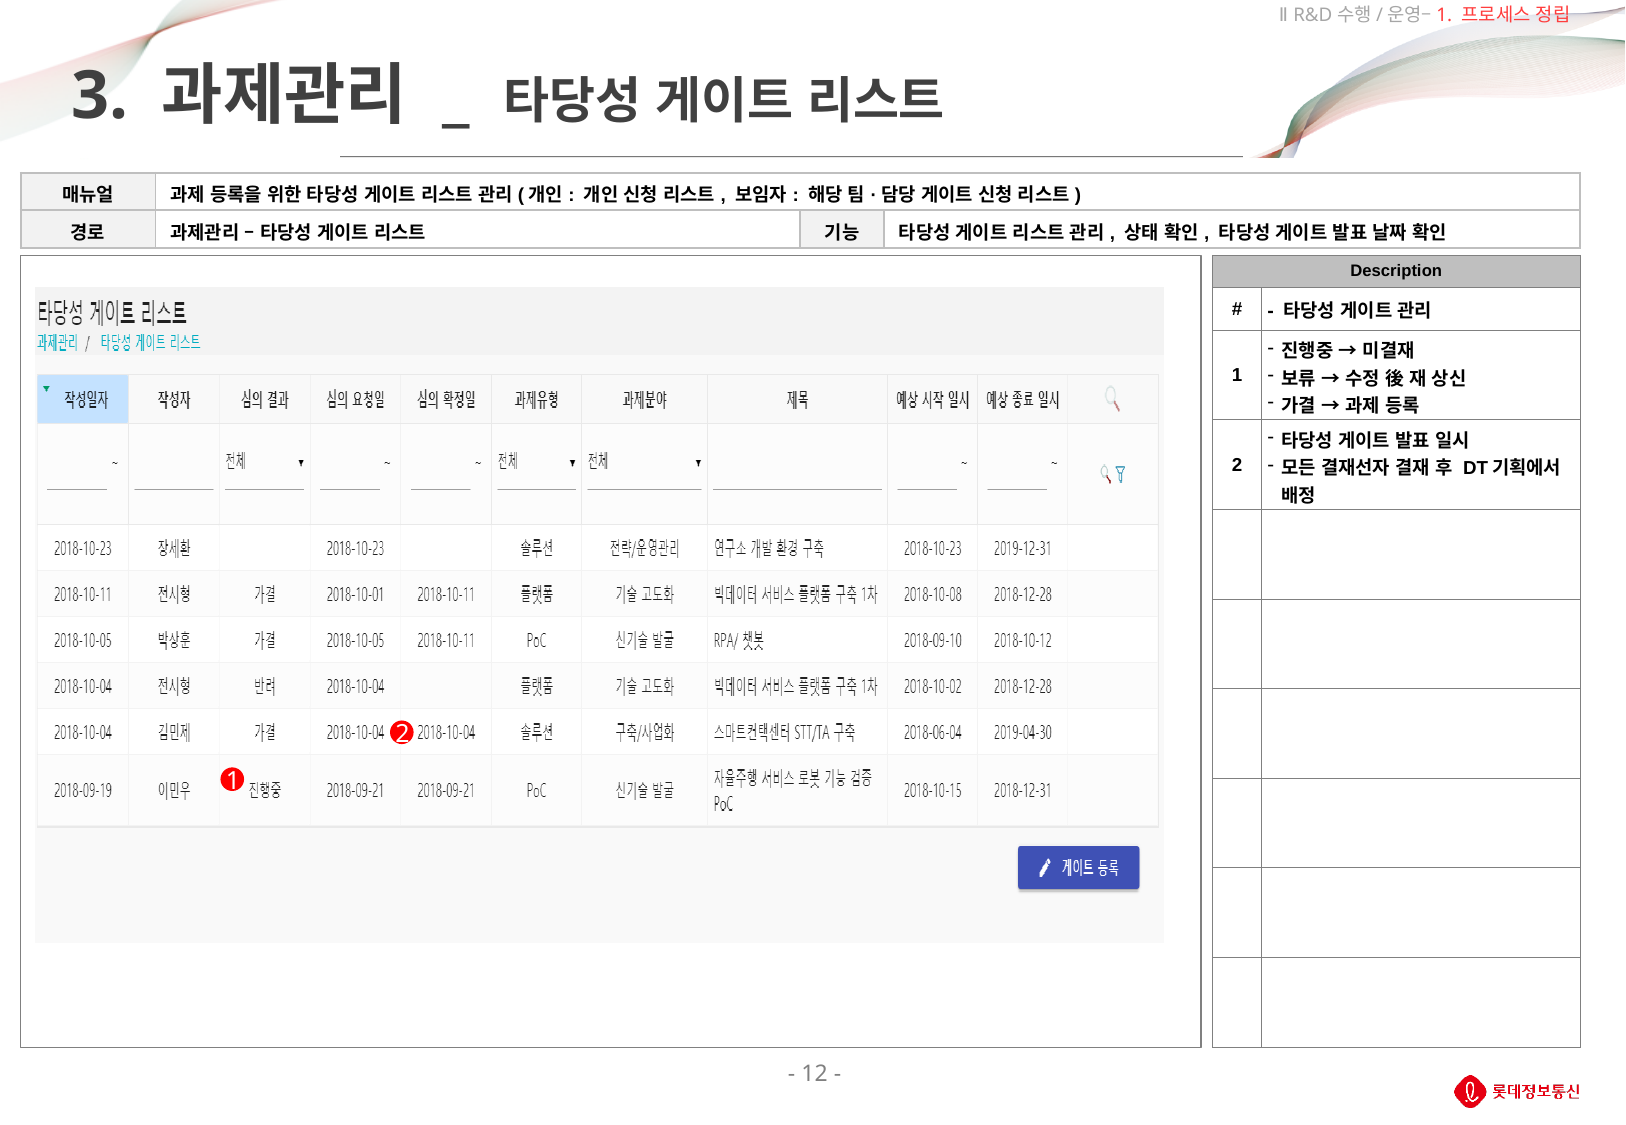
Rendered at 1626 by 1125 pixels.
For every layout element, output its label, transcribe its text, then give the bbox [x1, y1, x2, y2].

picture [34, 287, 1164, 943]
table_cell [1213, 689, 1261, 778]
table_cell [1213, 600, 1261, 688]
text_box 3. 과제관리 _ 타당성 게이트 리스트 [56, 44, 1471, 139]
table_cell 경로 [22, 211, 155, 247]
table_header 과제 등록을 위한 타당성 게이트 리스트 관리(개인: 개인 신청 리스트, 보임자: 해당 팀·담당 게이트 신청 리스트) [156, 174, 1579, 209]
table_cell [1213, 958, 1261, 1047]
table_cell 타당성 게이트 발표 일시 모든 결재선자 결재 후 DT기획에서 배정 [1262, 420, 1580, 509]
table_cell 과제관리 – 타당성 게이트 리스트 [156, 211, 799, 247]
table_header 매뉴얼 [22, 174, 155, 209]
table_cell 타당성 게이트 리스트 관리, 상태 확인, 타당성 게이트 발표 날짜 확인 [885, 211, 1579, 247]
table_cell [1213, 510, 1261, 599]
table_cell [1213, 868, 1261, 957]
table_cell [1262, 600, 1580, 688]
slide_number - 12 - [753, 1044, 876, 1105]
table_cell # [1213, 288, 1261, 330]
table_cell 2 [1213, 420, 1261, 509]
picture [0, 0, 1626, 1125]
text_box Ⅱ R&D수행/운영–1. 프로세스 정립 [1279, 2, 1571, 26]
table_cell [1262, 779, 1580, 867]
table_header Description [1213, 256, 1580, 287]
table_cell [1262, 689, 1580, 778]
table_cell - 타당성 게이트 관리 [1262, 288, 1580, 330]
table_cell [1262, 958, 1580, 1047]
text_box [19, 253, 1203, 1049]
table_cell 진행중 → 미결재 보류 → 수정 後 재 상신 가결 → 과제 등록 [1262, 331, 1580, 419]
table_cell [1213, 779, 1261, 867]
table_cell 기능 [801, 211, 883, 247]
table_cell 1 [1213, 331, 1261, 419]
table_cell [1262, 510, 1580, 599]
table_cell [1262, 868, 1580, 957]
